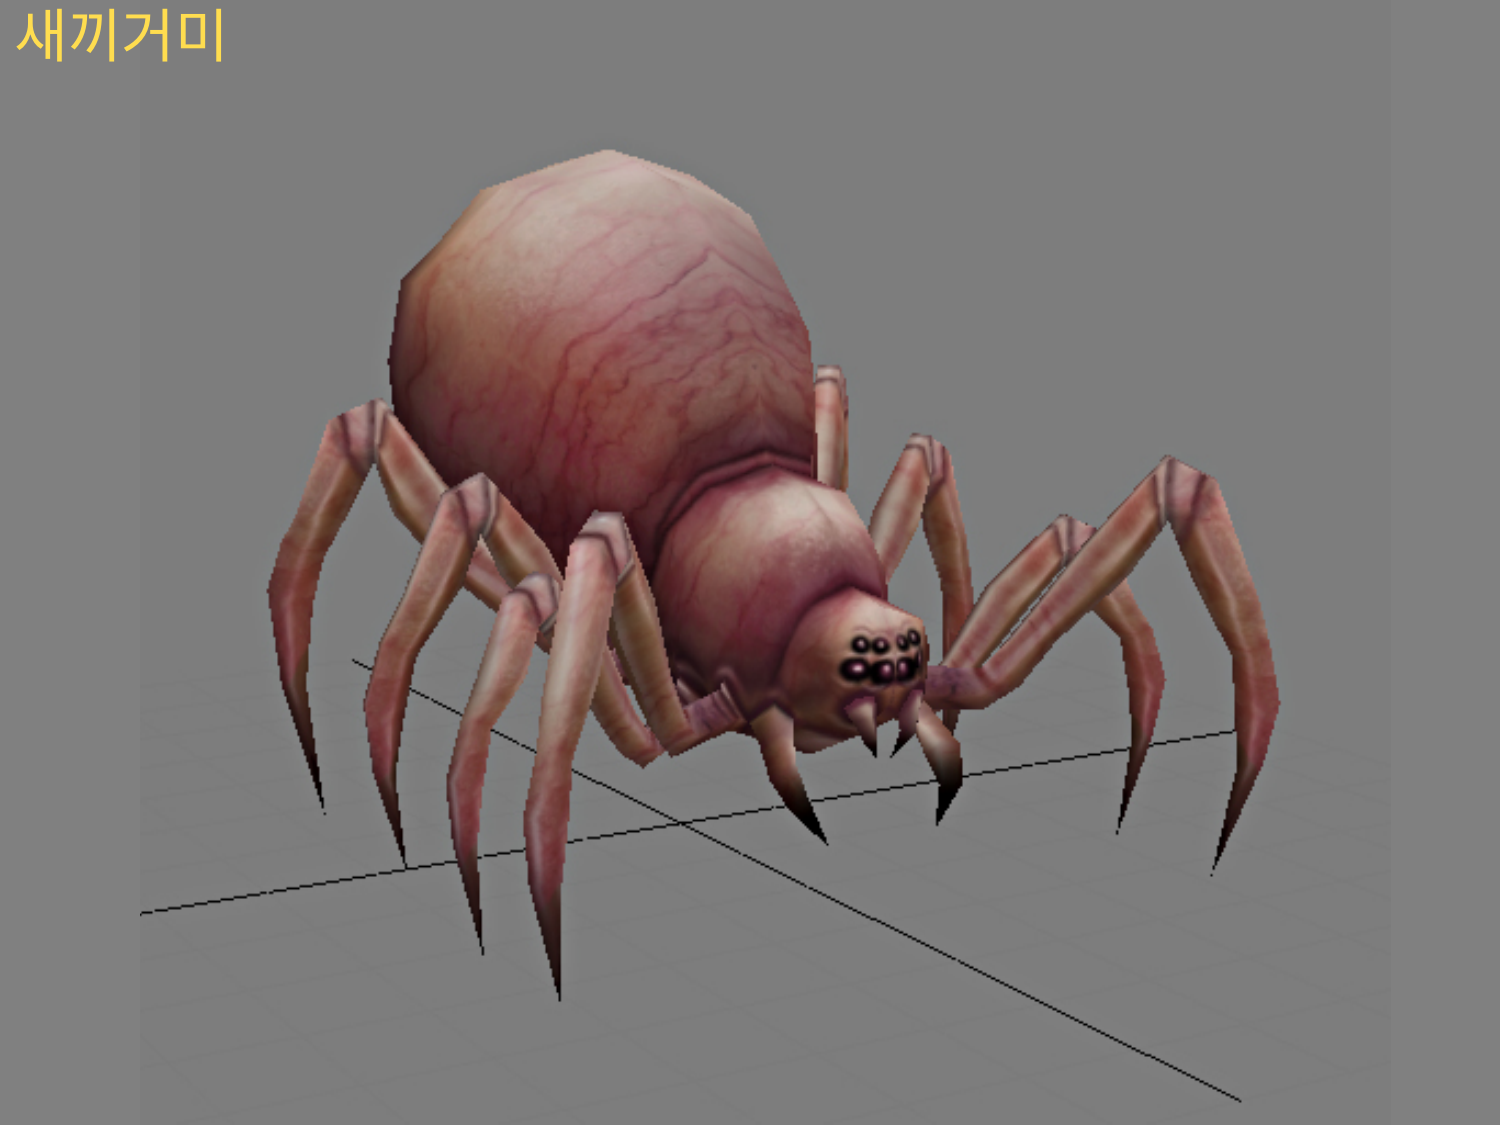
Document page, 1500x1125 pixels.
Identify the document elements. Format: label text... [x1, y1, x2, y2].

text_box 새끼거미 [0, 0, 138, 79]
picture [140, 0, 1391, 1125]
